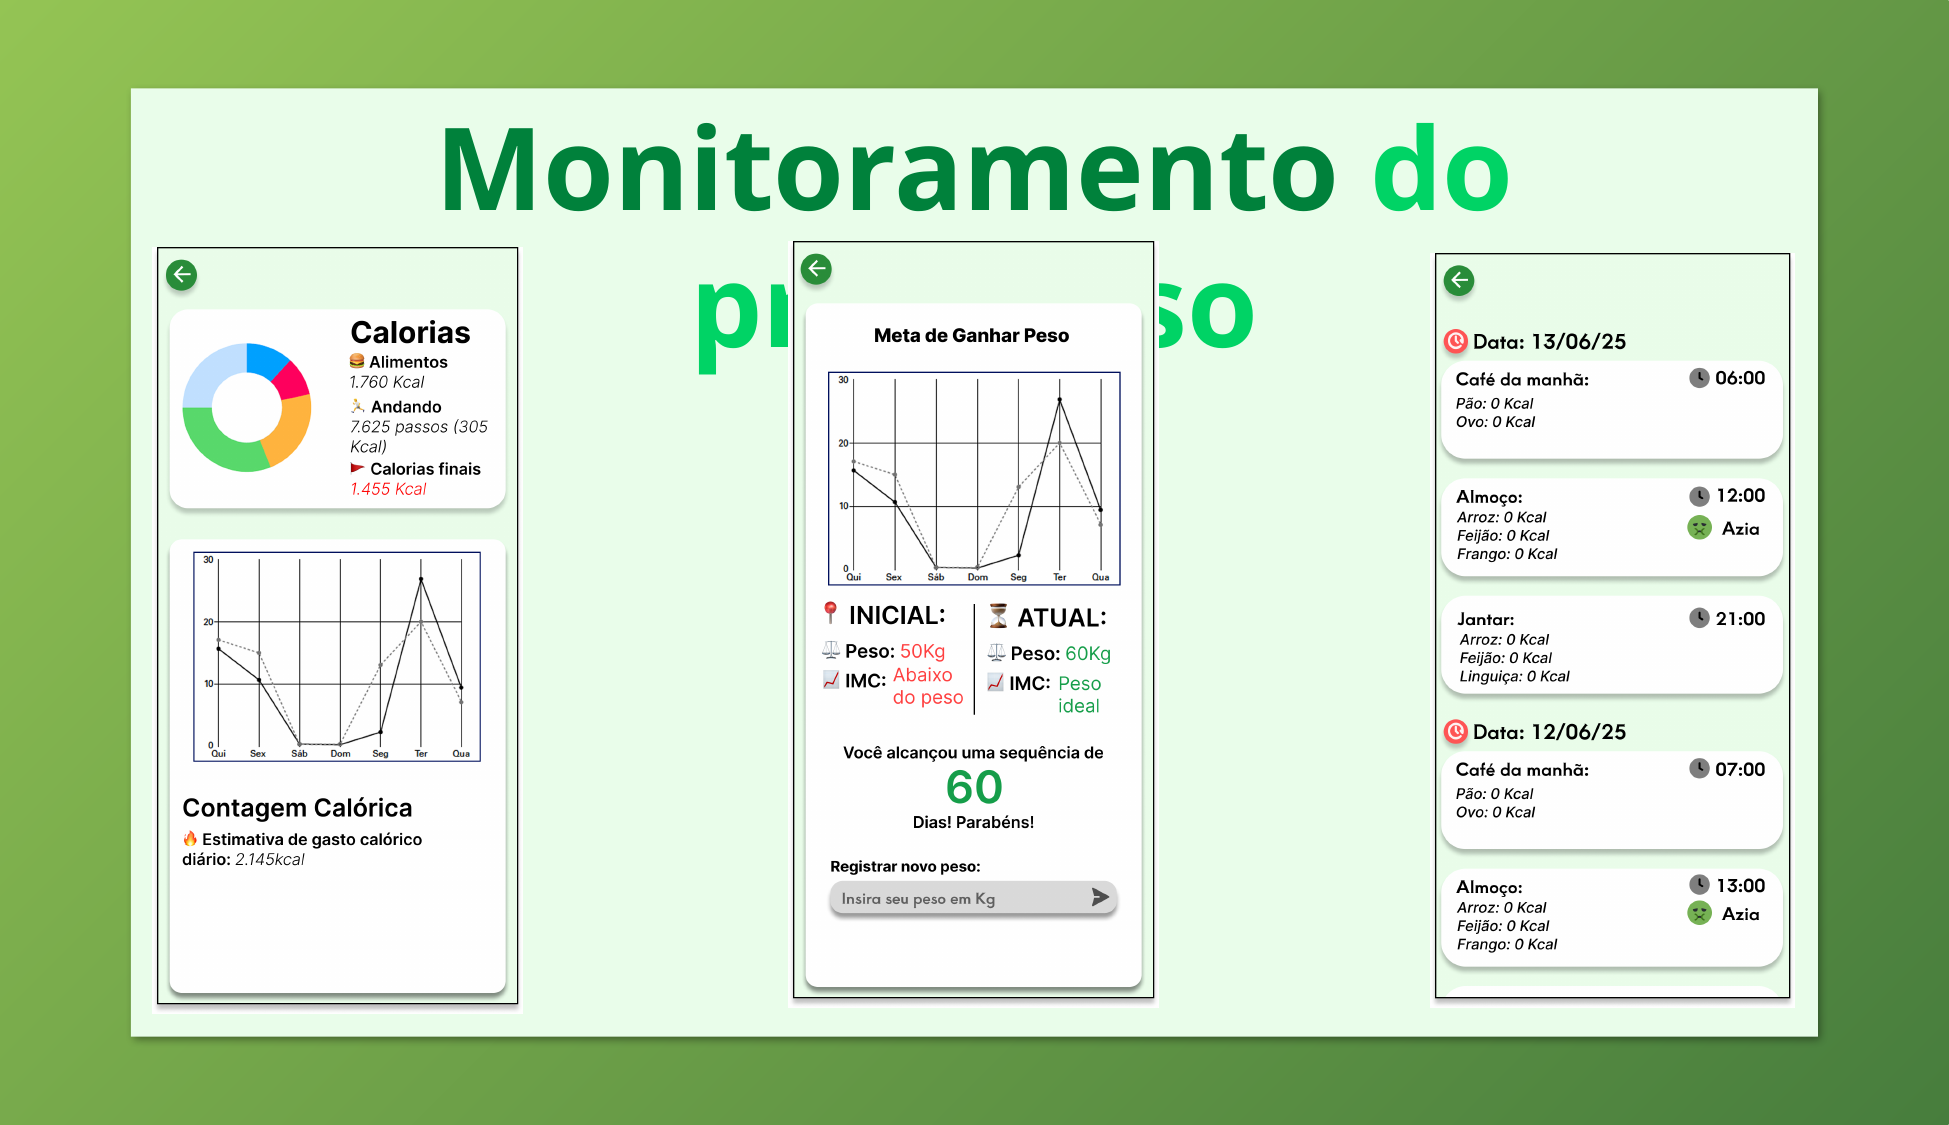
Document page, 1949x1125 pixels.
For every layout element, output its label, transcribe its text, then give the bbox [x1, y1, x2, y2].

picture [152, 247, 524, 1014]
picture [788, 241, 1159, 1008]
text_box [130, 379, 1818, 1037]
picture [1429, 253, 1795, 1008]
text_box Monitoramento do progresso [130, 88, 1818, 379]
